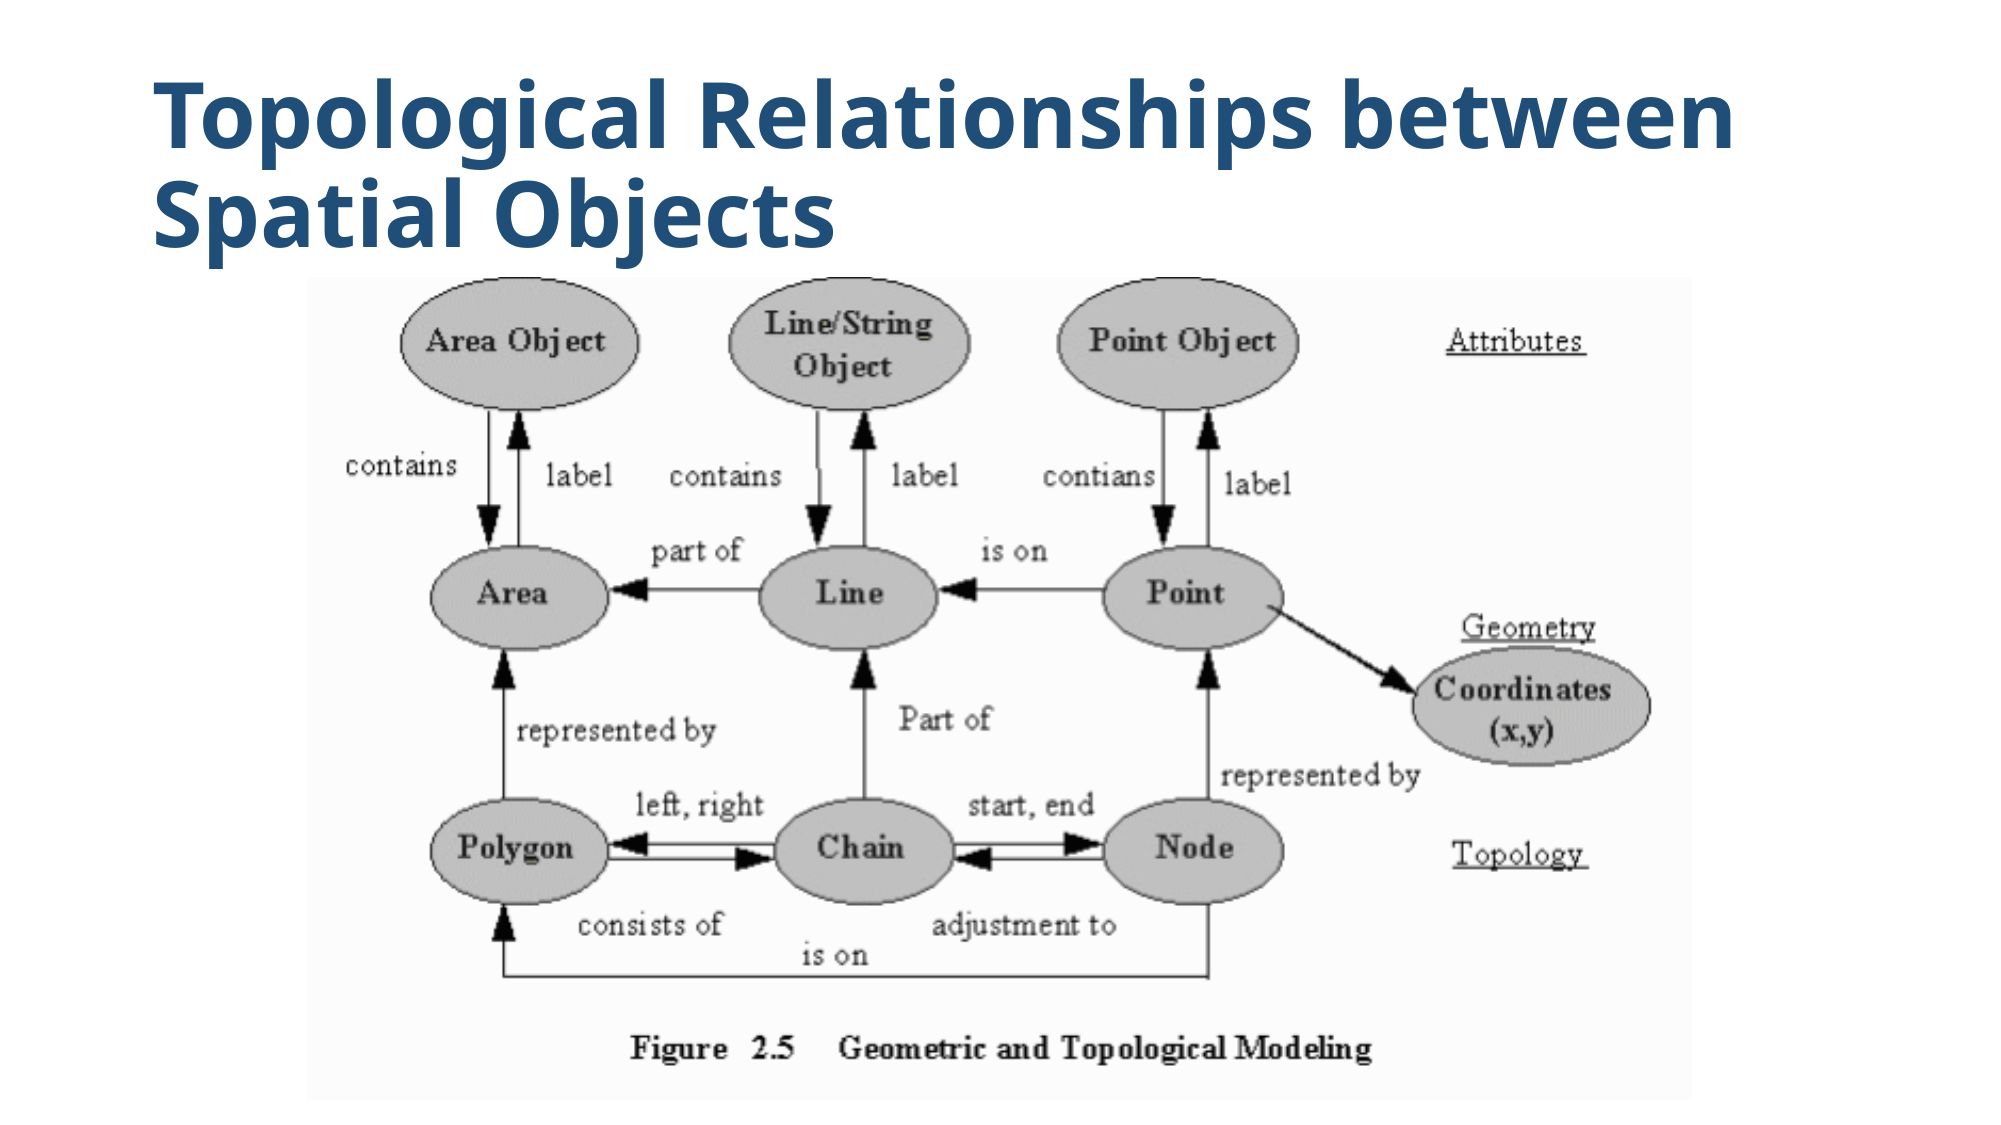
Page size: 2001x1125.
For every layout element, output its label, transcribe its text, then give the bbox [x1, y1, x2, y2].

picture [307, 277, 1693, 1100]
title Topological Relationships between Spatial Objects [137, 59, 1863, 278]
